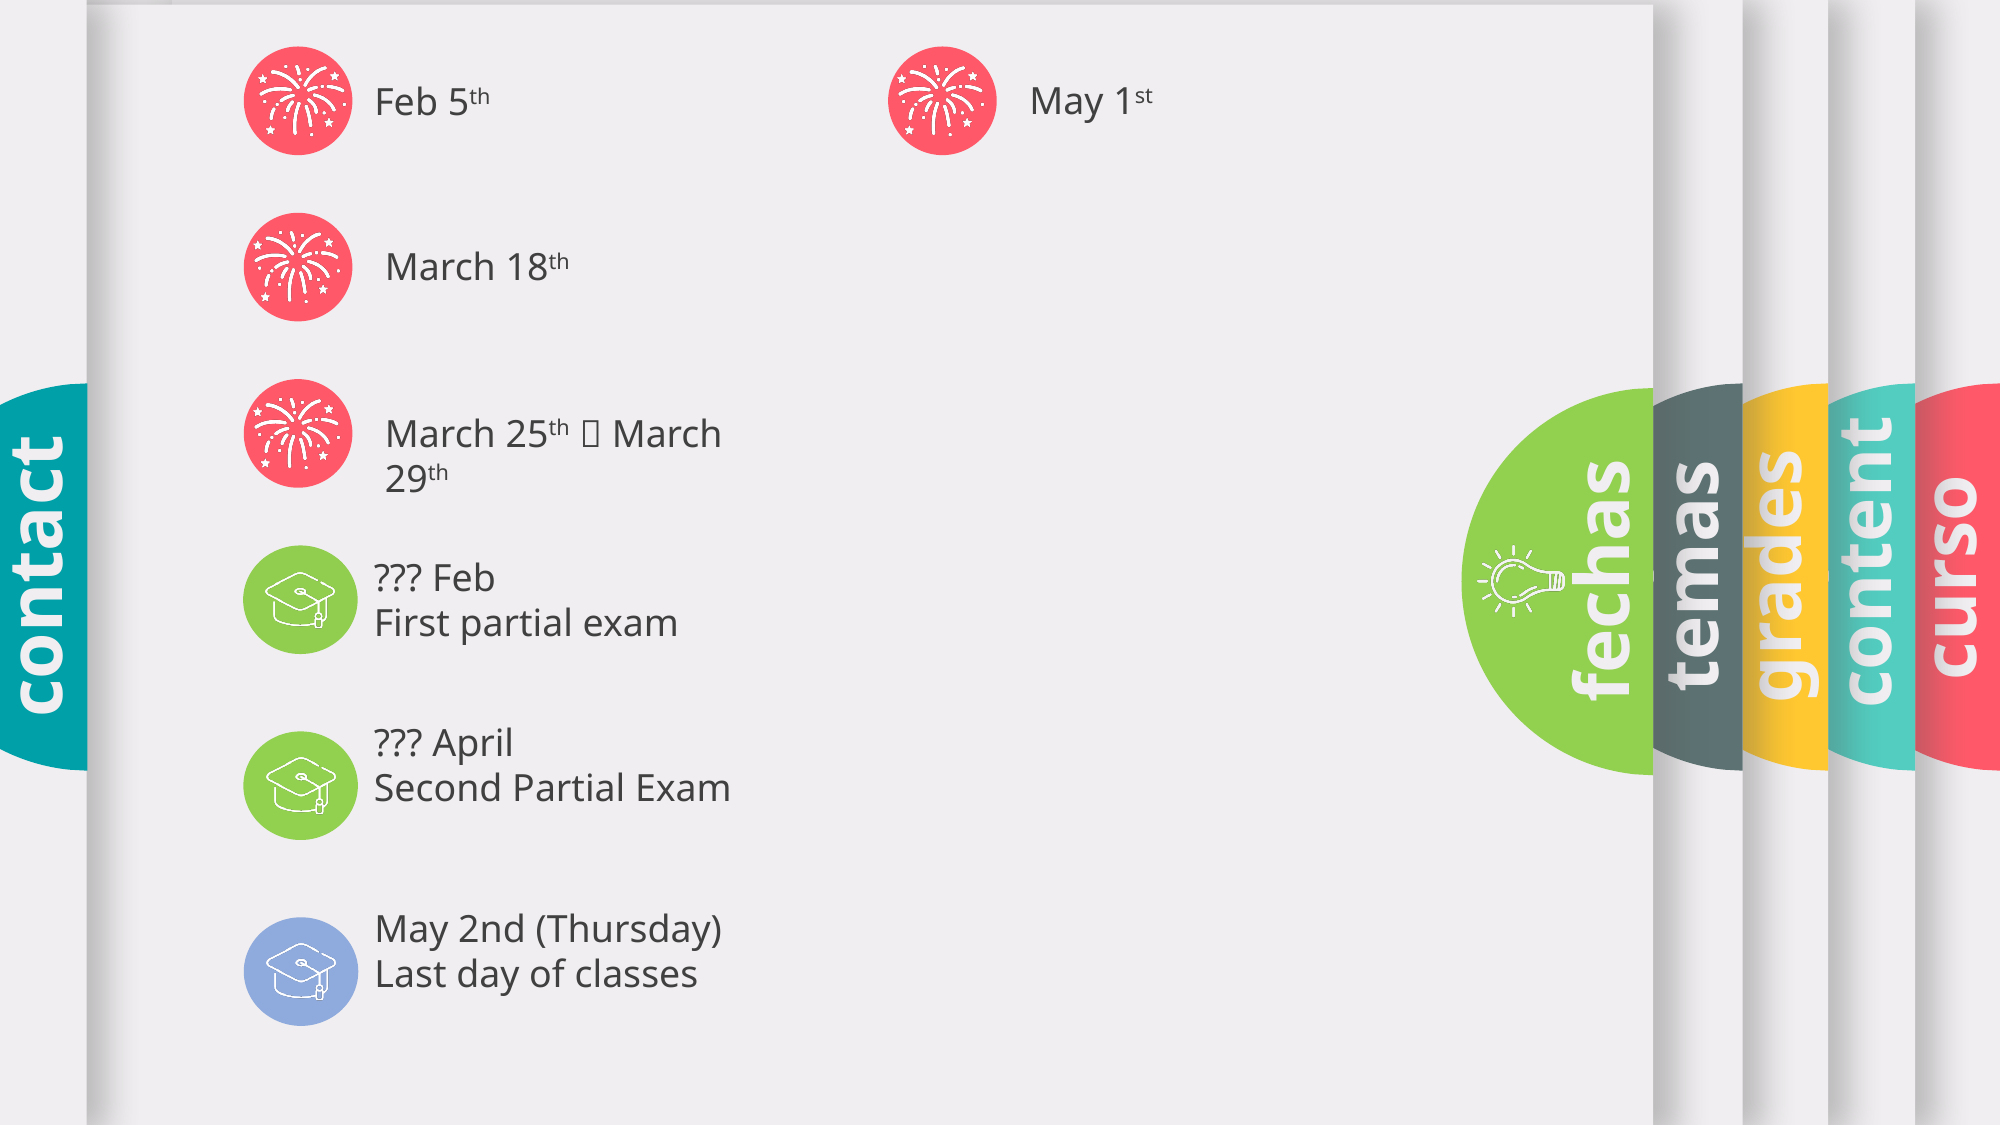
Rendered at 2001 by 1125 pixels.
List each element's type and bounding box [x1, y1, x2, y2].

text_box [243, 212, 764, 322]
text_box [243, 711, 831, 840]
text_box [88, 4, 1654, 1125]
text_box [888, 46, 1409, 156]
text_box [172, 0, 1743, 1125]
text_box [88, 0, 172, 4]
text_box [1743, 0, 1829, 1125]
text_box [0, 0, 88, 1125]
text_box [243, 46, 754, 156]
text_box [243, 897, 831, 1026]
text_box [1916, 0, 2000, 1125]
text_box [1829, 0, 1916, 1125]
text_box [243, 379, 764, 509]
text_box [243, 545, 830, 655]
